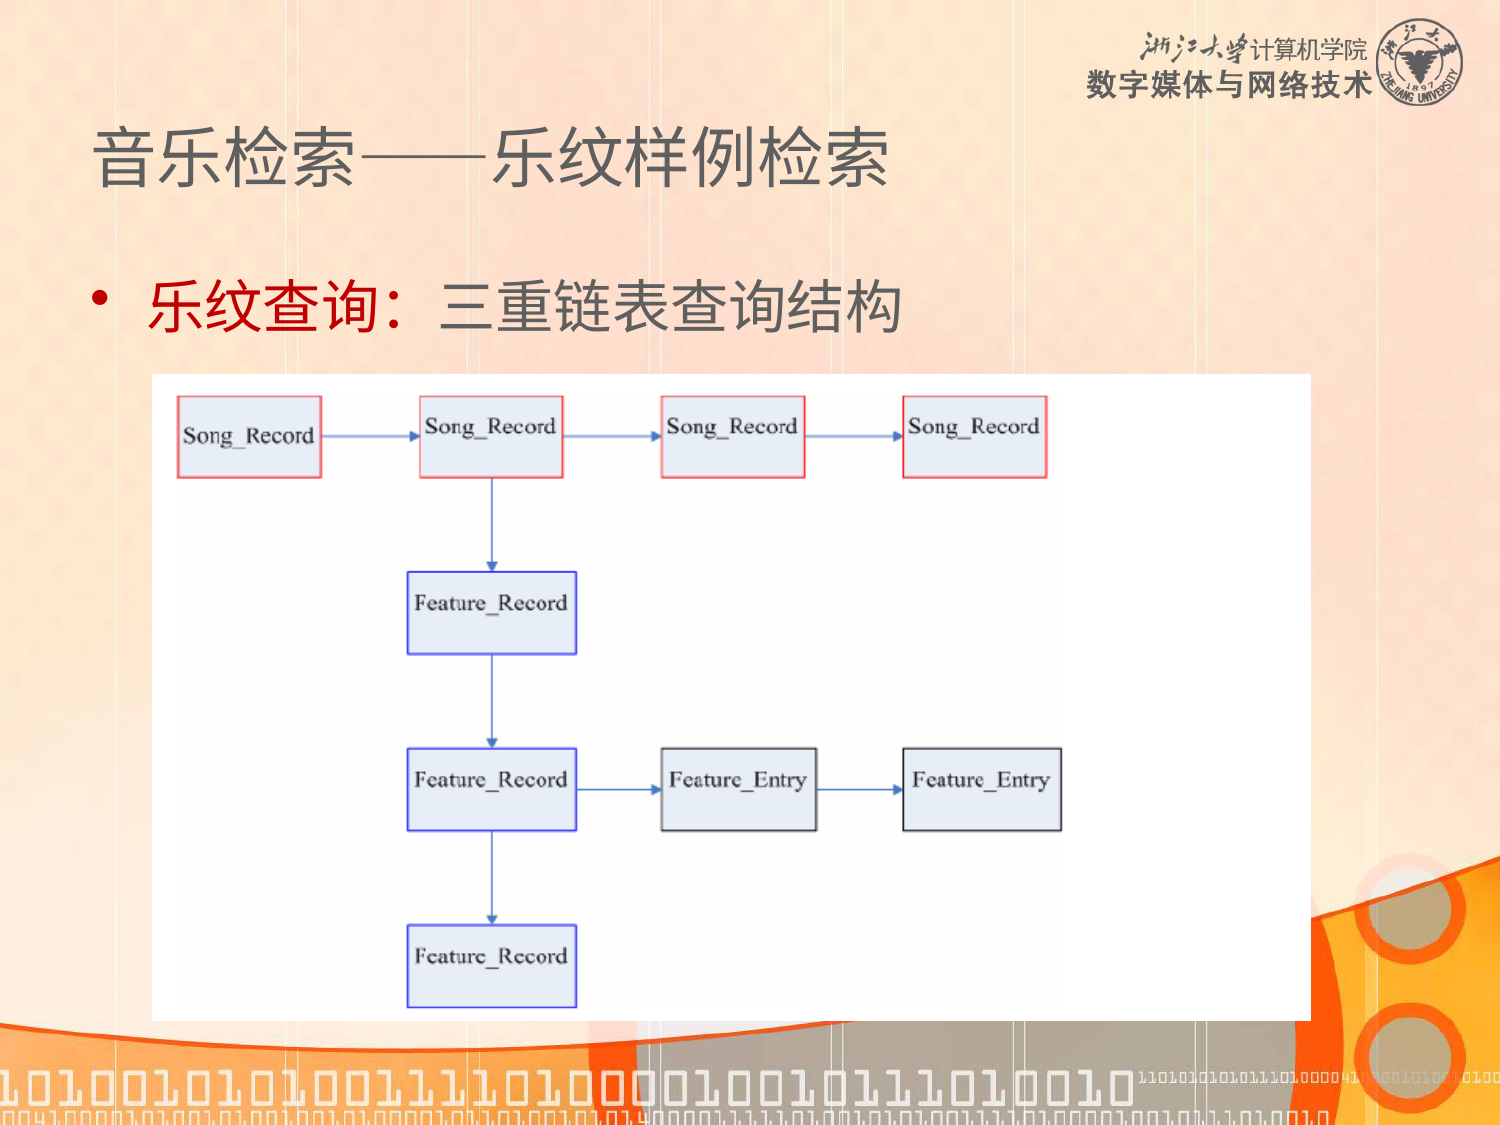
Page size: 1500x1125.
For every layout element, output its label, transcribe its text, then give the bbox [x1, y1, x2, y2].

list 乐纹查询：三重链表查询结构 [74, 262, 1426, 1006]
picture [0, 0, 1500, 1125]
title 音乐检索——乐纹样例检索 [74, 77, 1426, 233]
